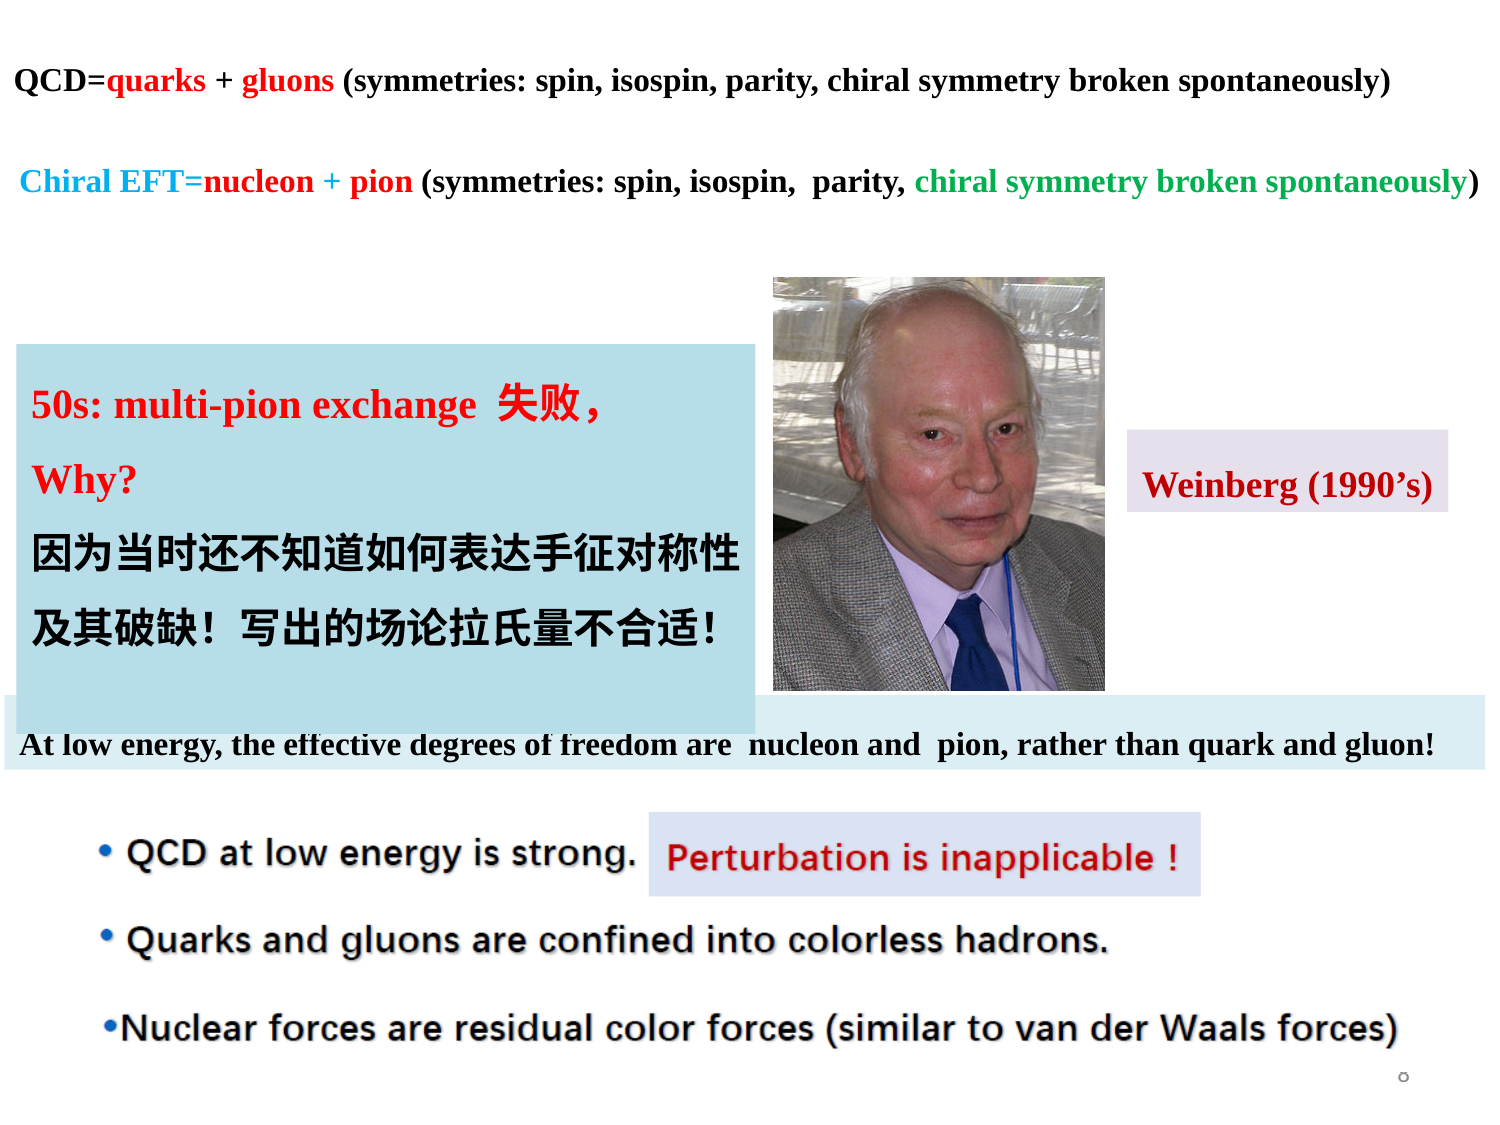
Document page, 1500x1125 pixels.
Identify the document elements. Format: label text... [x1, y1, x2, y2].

slide_number 8 [1074, 1042, 1425, 1103]
text_box At low energy, the effective degrees of freedom are nucleon and pion, rather than quark and gluon! [4, 695, 1486, 770]
text_box 50s: multi-pion exchange 失败， Why? 因为当时还不知道如何表达手征对称性及其破缺！写出的场论拉氏量不合适！ [16, 344, 756, 734]
picture [773, 277, 1105, 692]
text_box Weinberg (1990’s) [1127, 429, 1449, 512]
text_box Chiral EFT=nucleon + pion (symmetries: spin, isospin, parity, chiral symmetry broken spontaneously) [4, 131, 1500, 207]
picture [84, 812, 1414, 1073]
text_box QCD=quarks + gluons (symmetries: spin, isospin, parity, chiral symmetry broken spontaneously) [0, 30, 1499, 106]
